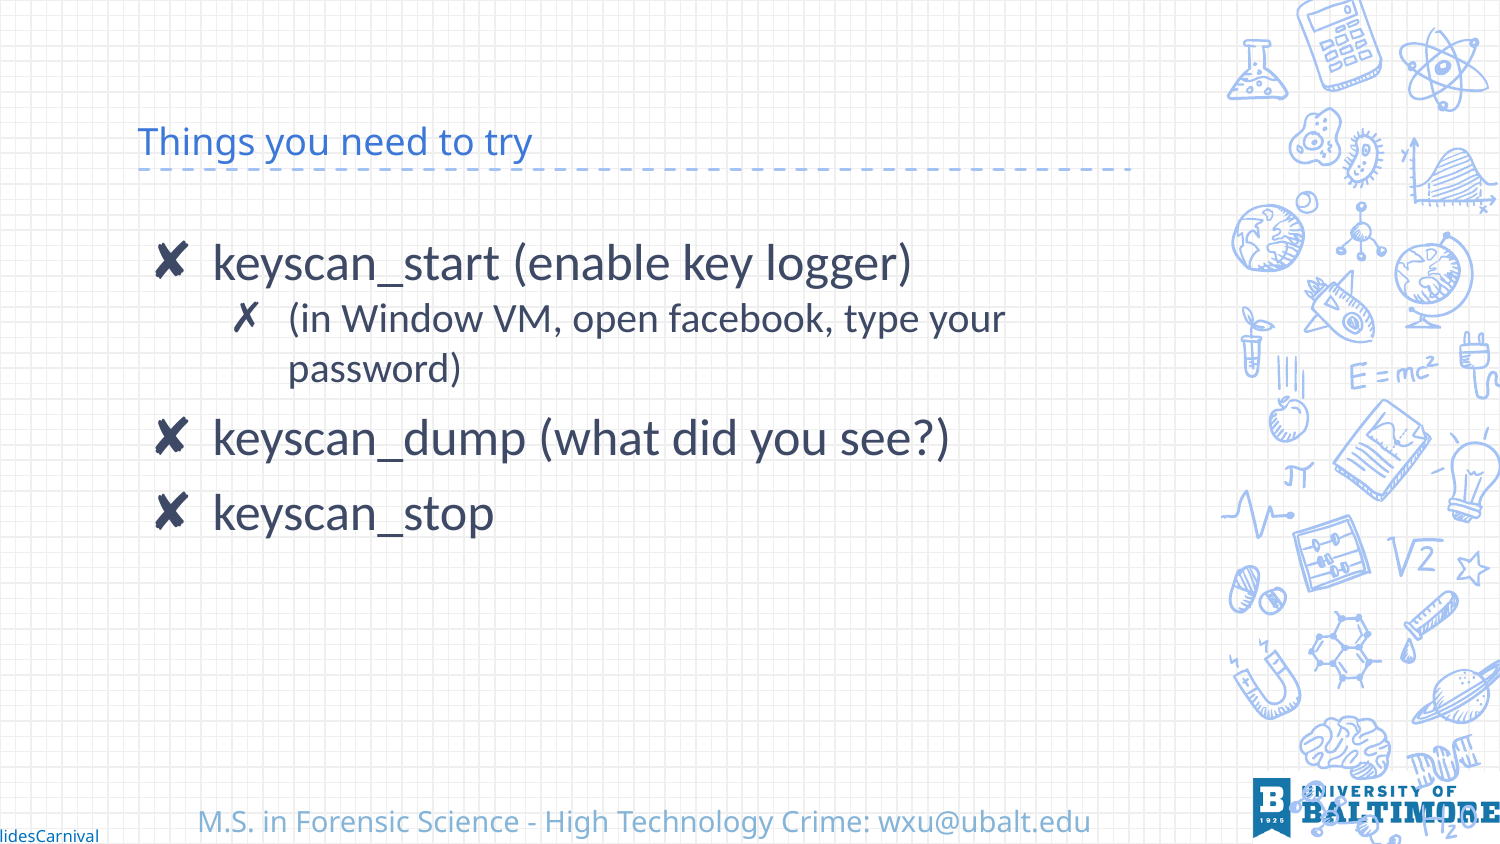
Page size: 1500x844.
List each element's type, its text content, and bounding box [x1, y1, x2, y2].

picture [1253, 771, 1500, 844]
picture [1365, 817, 1376, 833]
list keyscan_start (enable key logger) (in Window VM, open facebook, type your password) keyscan_dump (what did you see?) keyscan_stop [122, 213, 1130, 806]
picture [1327, 813, 1336, 822]
title Things you need to try [122, 36, 1130, 178]
picture [1316, 786, 1321, 797]
